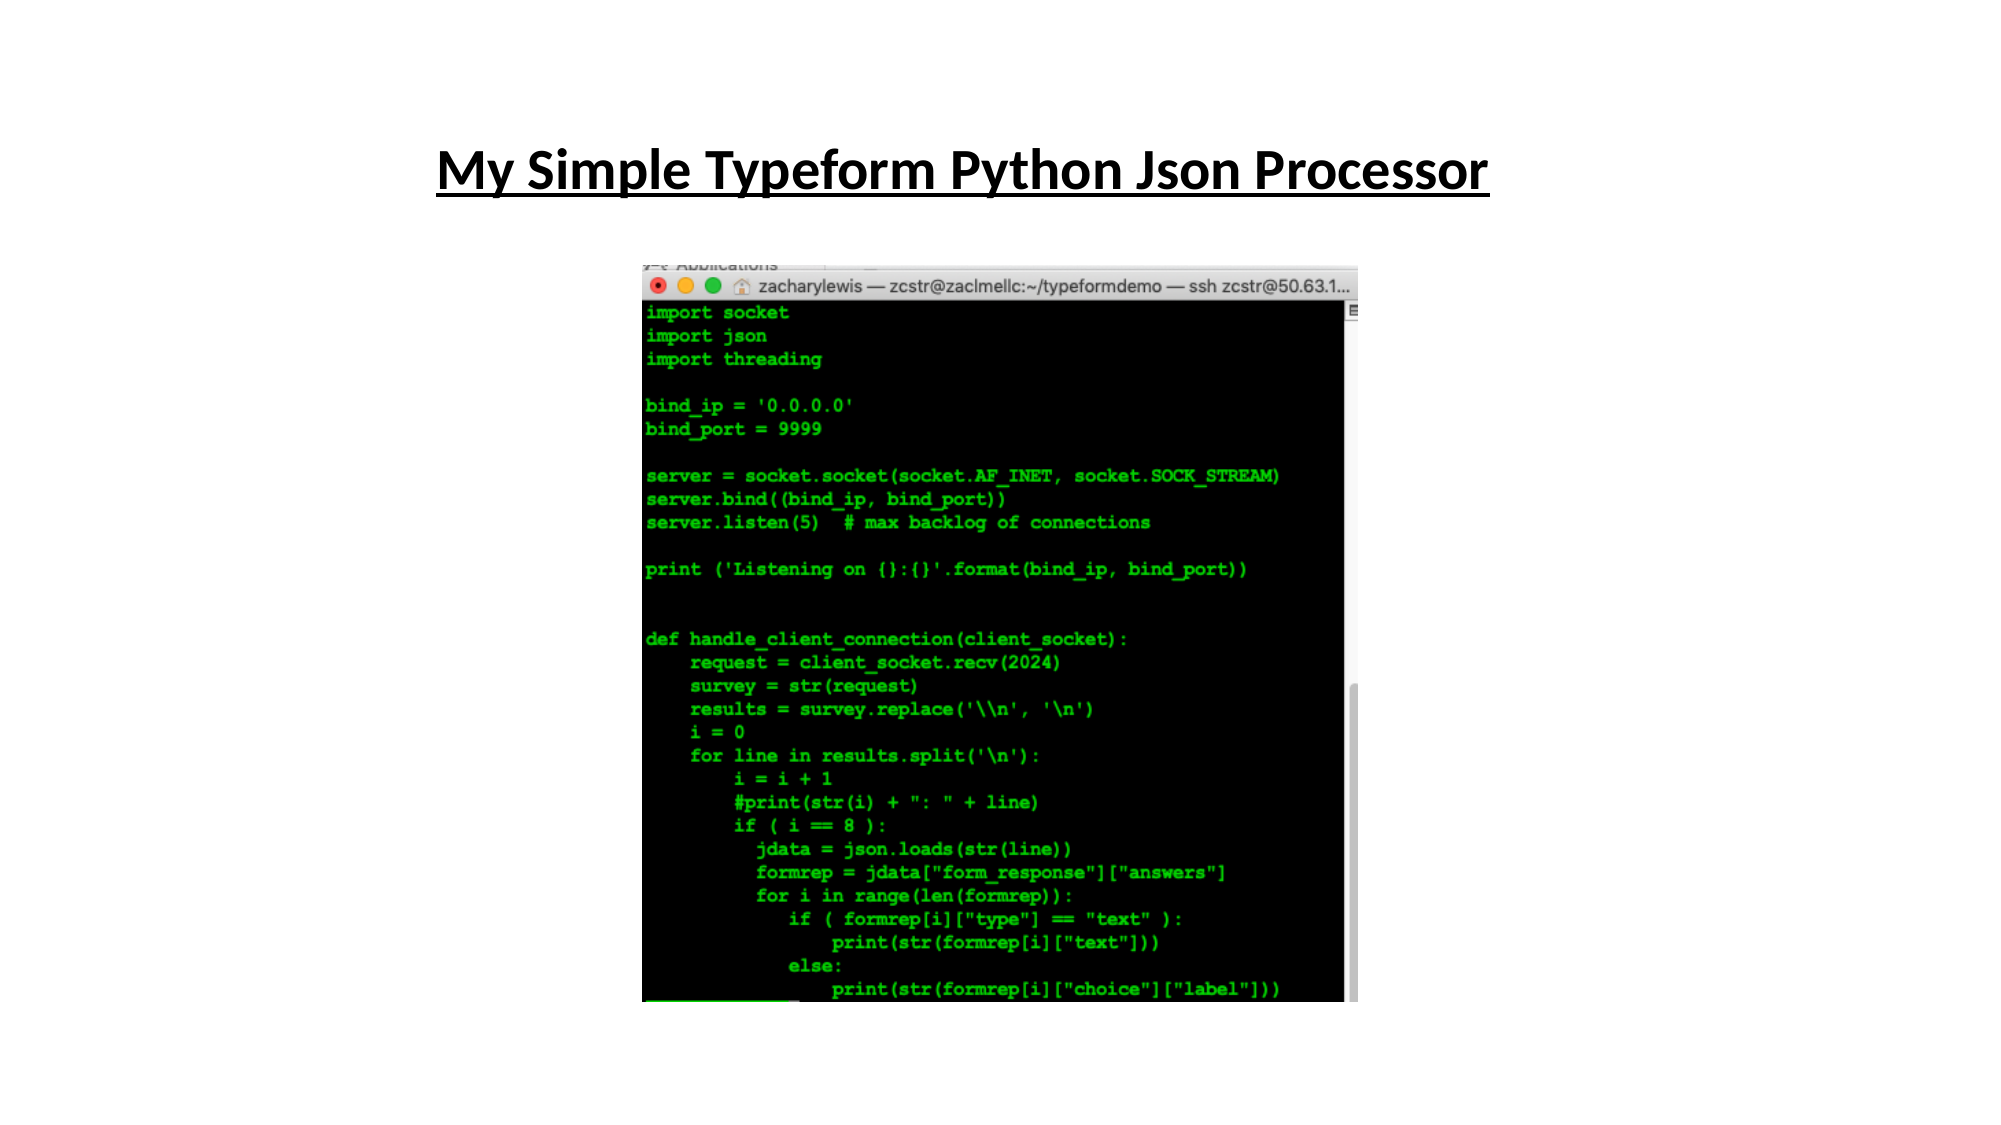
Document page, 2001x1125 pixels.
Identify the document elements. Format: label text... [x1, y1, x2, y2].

text_box My Simple Typeform Python Json Processor [188, 123, 1737, 209]
picture [642, 265, 1358, 1002]
